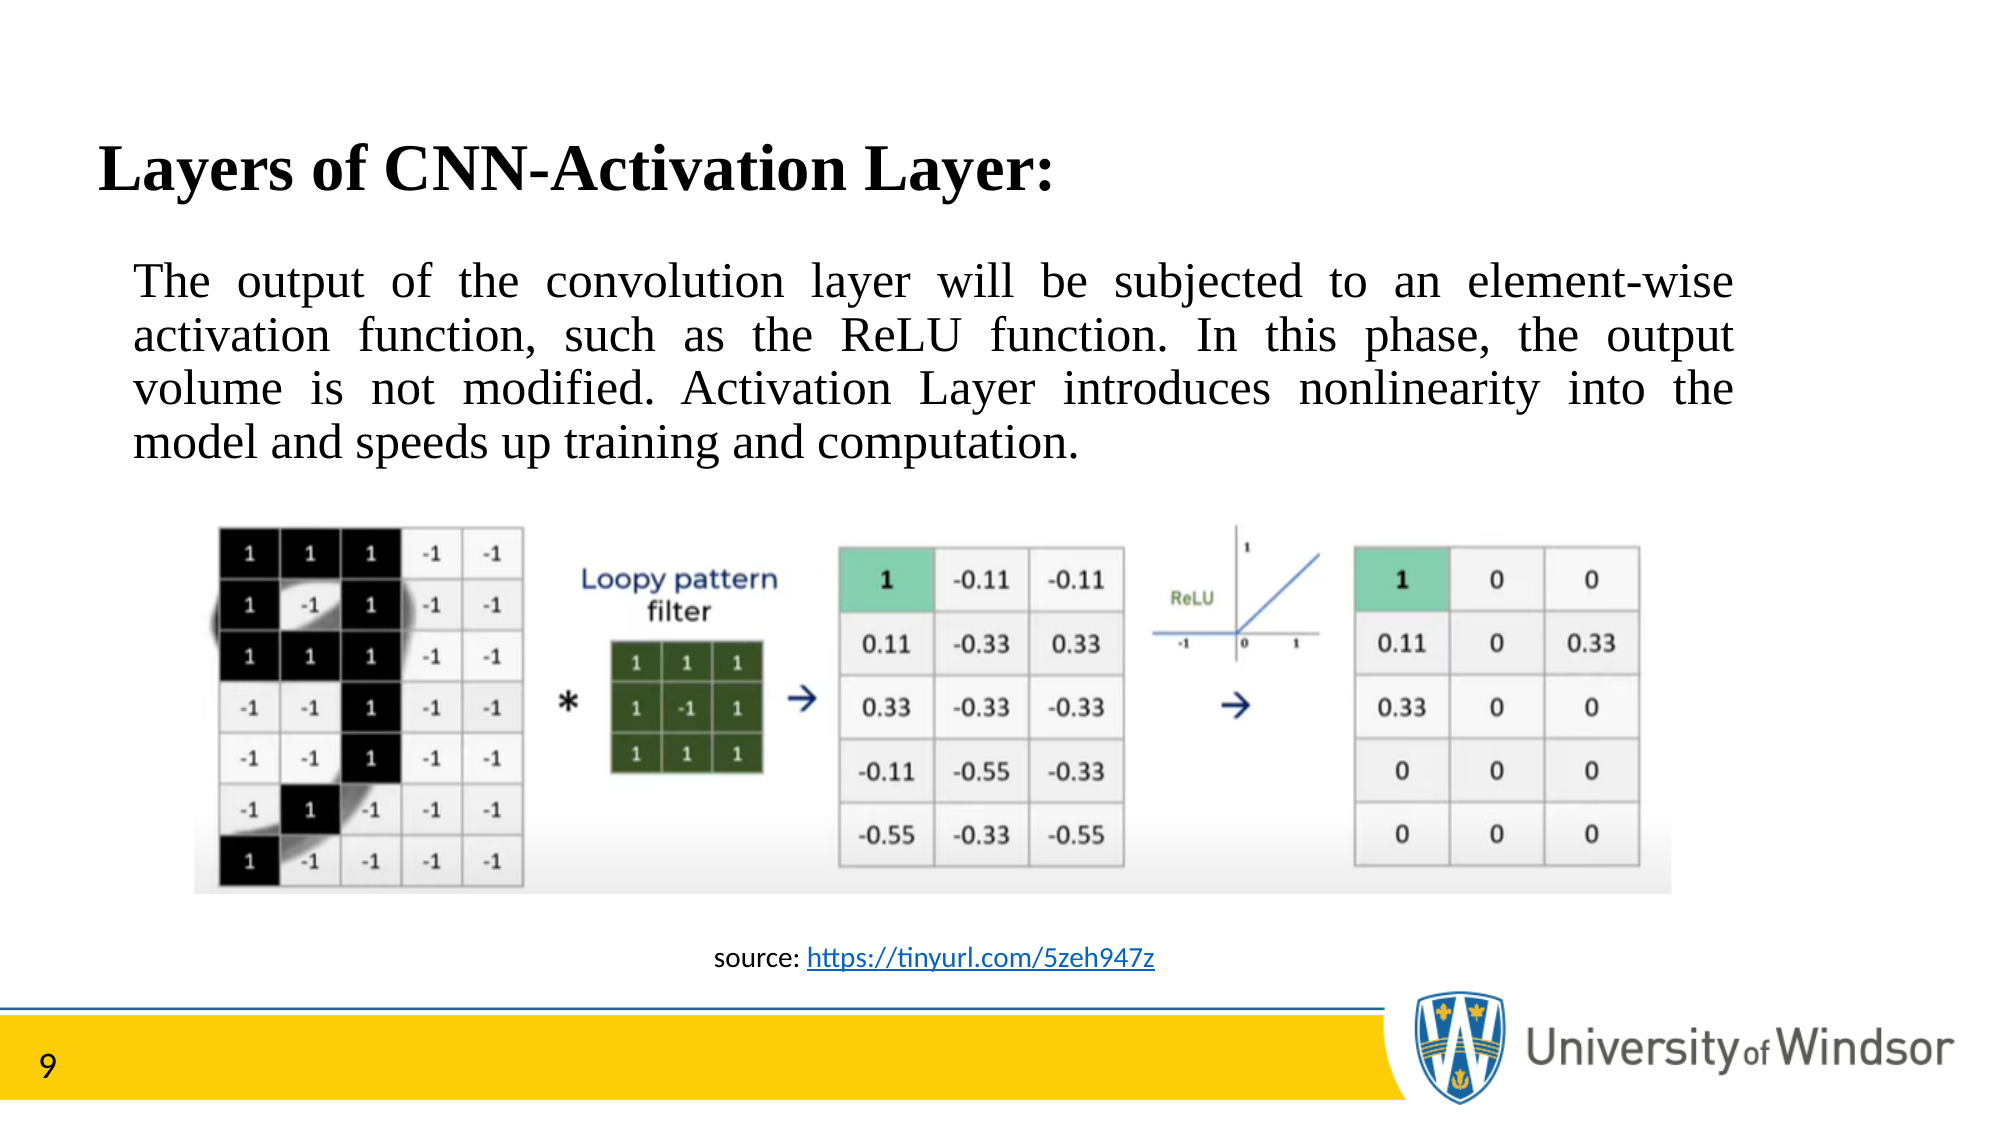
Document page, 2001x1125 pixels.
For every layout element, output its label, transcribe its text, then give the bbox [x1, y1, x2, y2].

picture [194, 495, 1672, 894]
picture [0, 974, 2000, 1125]
footer 9 [23, 1033, 84, 1094]
subtitle The output of the convolution layer will be subjected to an element-wise activation function, such as the ReLU function. In this phase, the output volume is not modified. Activation Layer introduces nonlinearity into the model and speeds up training and computation. [118, 246, 1751, 574]
text_box source: https://tinyurl.com/5zeh947z [625, 930, 1244, 981]
title Layers of CNN-Activation Layer:: [83, 103, 1347, 213]
